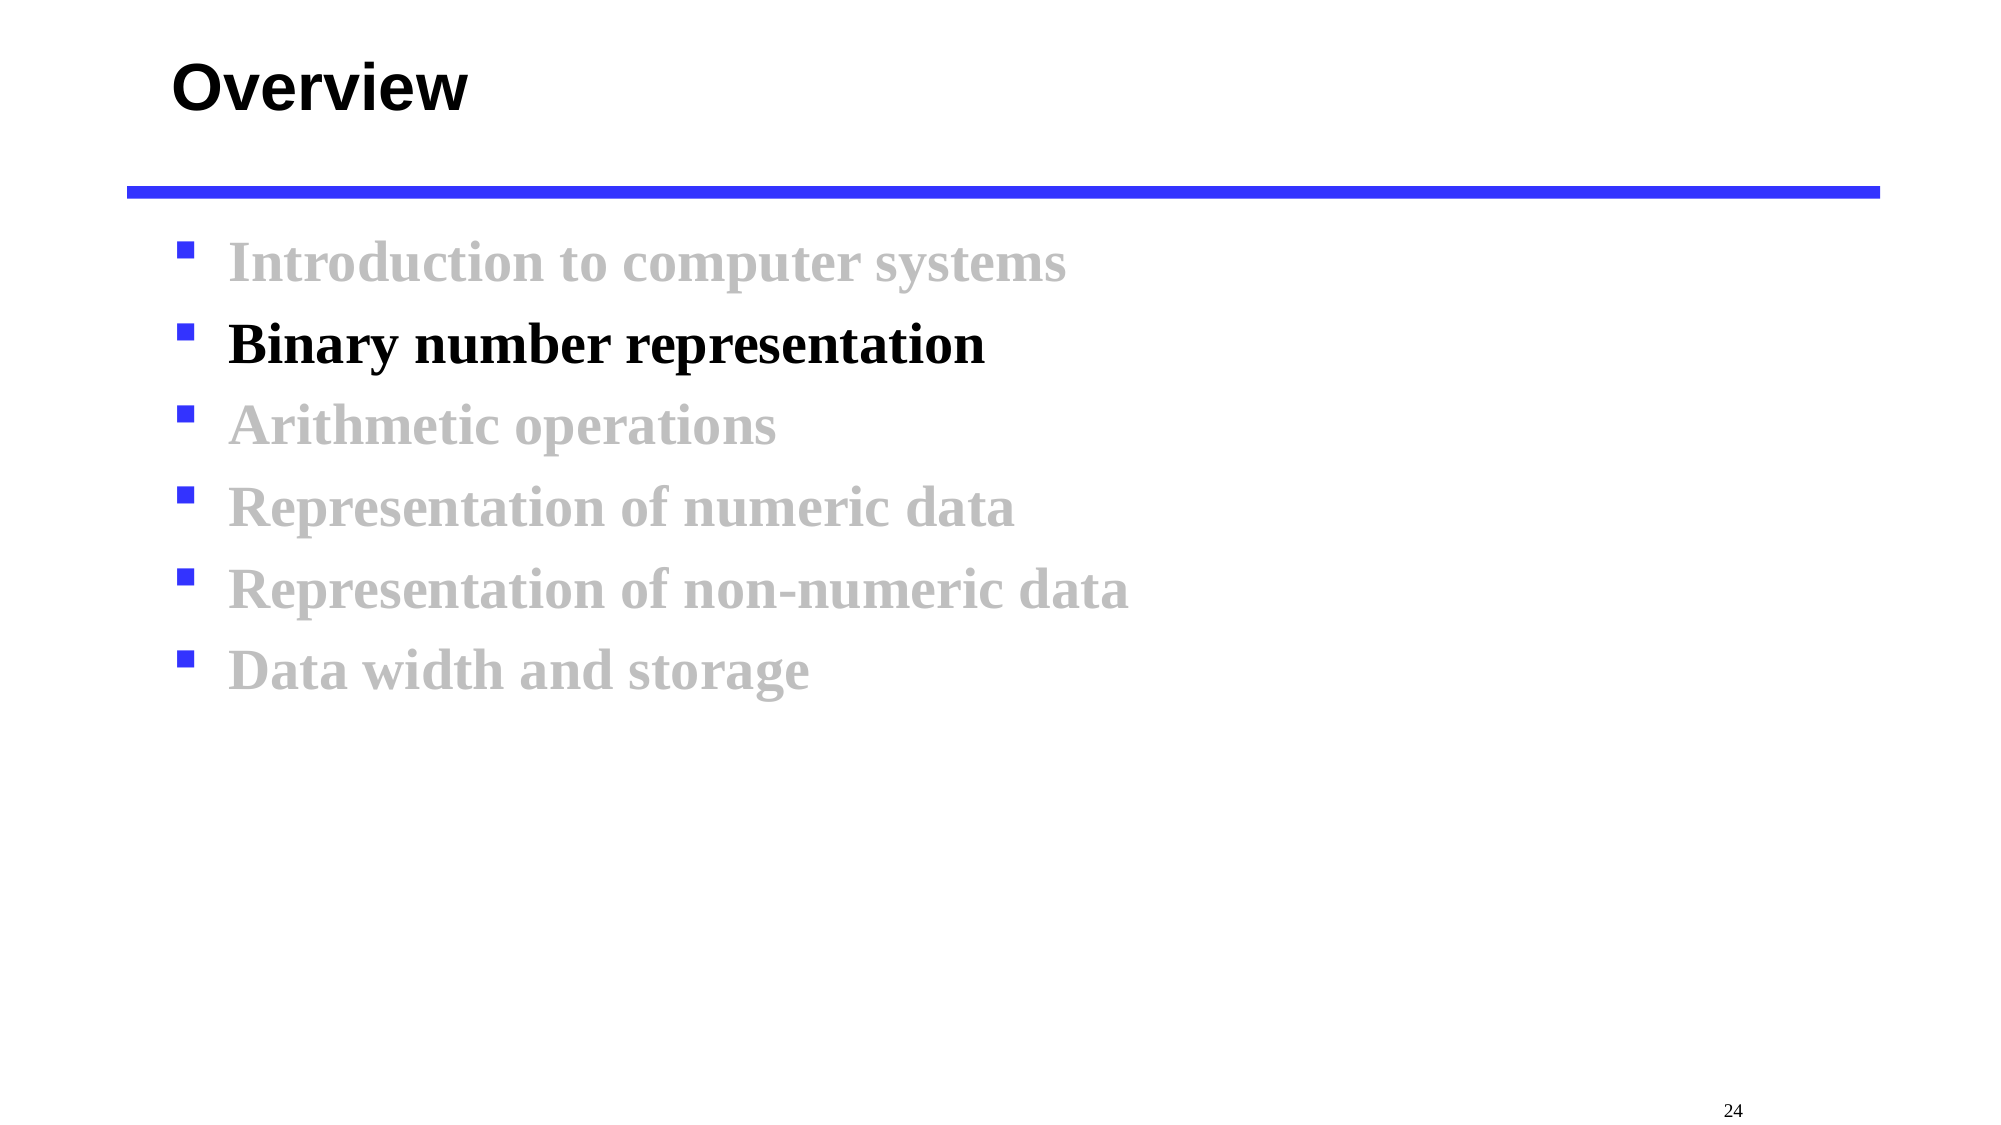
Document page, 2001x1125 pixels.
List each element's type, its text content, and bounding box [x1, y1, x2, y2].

list Introduction to computer systems Binary number representation Arithmetic operations Representation of numeric data Representation of non-numeric data Data width and storage [157, 215, 1858, 1041]
slide_number 24 [1580, 1068, 2000, 1125]
title Overview [156, 0, 1857, 168]
